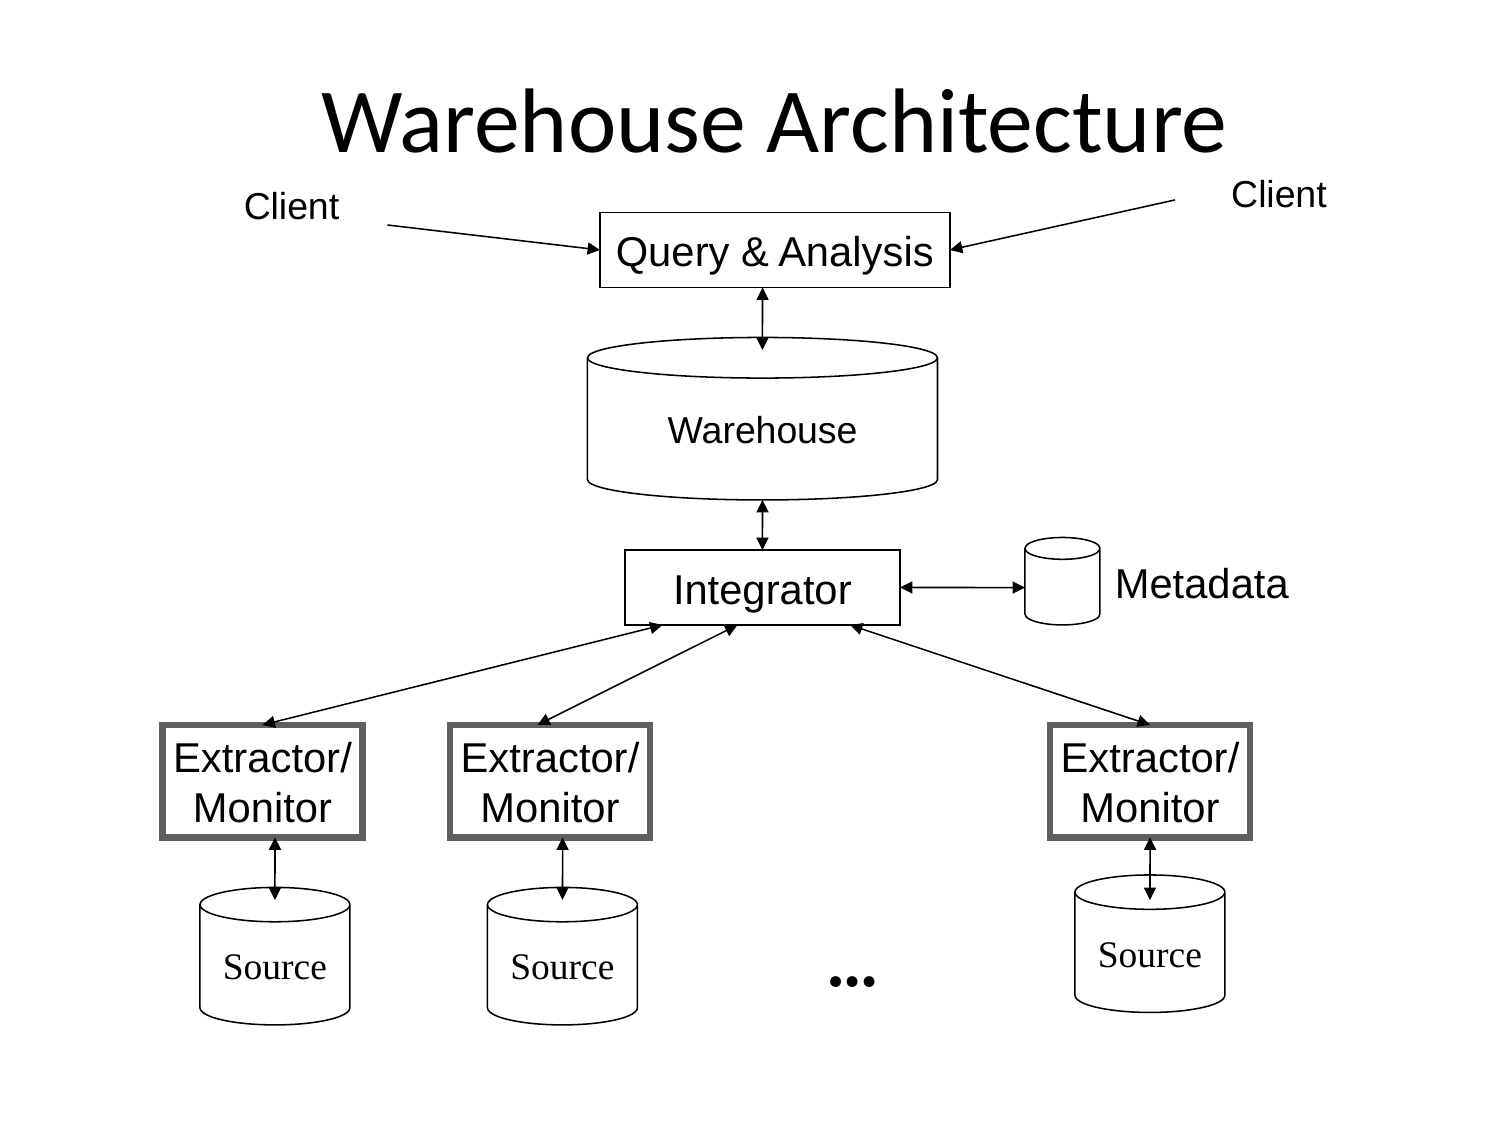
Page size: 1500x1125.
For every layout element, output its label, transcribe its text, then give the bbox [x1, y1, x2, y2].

text_box [900, 581, 1025, 594]
text_box Client [1216, 162, 1342, 223]
text_box Extractor/ Monitor [450, 725, 650, 838]
text_box [387, 224, 601, 255]
text_box Warehouse [587, 337, 938, 500]
text_box Source [487, 887, 638, 1025]
text_box [537, 624, 738, 725]
text_box Extractor/ Monitor [1050, 725, 1250, 838]
text_box [556, 837, 569, 901]
text_box Client [229, 174, 355, 235]
text_box [756, 287, 769, 350]
text_box Metadata [1099, 549, 1304, 615]
text_box [262, 621, 663, 728]
title Warehouse Architecture [137, 24, 1413, 207]
text_box [1024, 537, 1100, 625]
text_box [268, 837, 282, 901]
text_box [949, 199, 1175, 254]
text_box Integrator [624, 549, 900, 625]
text_box [1143, 837, 1157, 901]
text_box Source [1074, 874, 1225, 1013]
text_box Extractor/ Monitor [162, 725, 363, 838]
text_box [849, 623, 1150, 727]
text_box Query & Analysis [600, 212, 950, 288]
text_box ... [812, 912, 893, 1008]
text_box Source [199, 887, 350, 1025]
text_box [756, 499, 769, 550]
